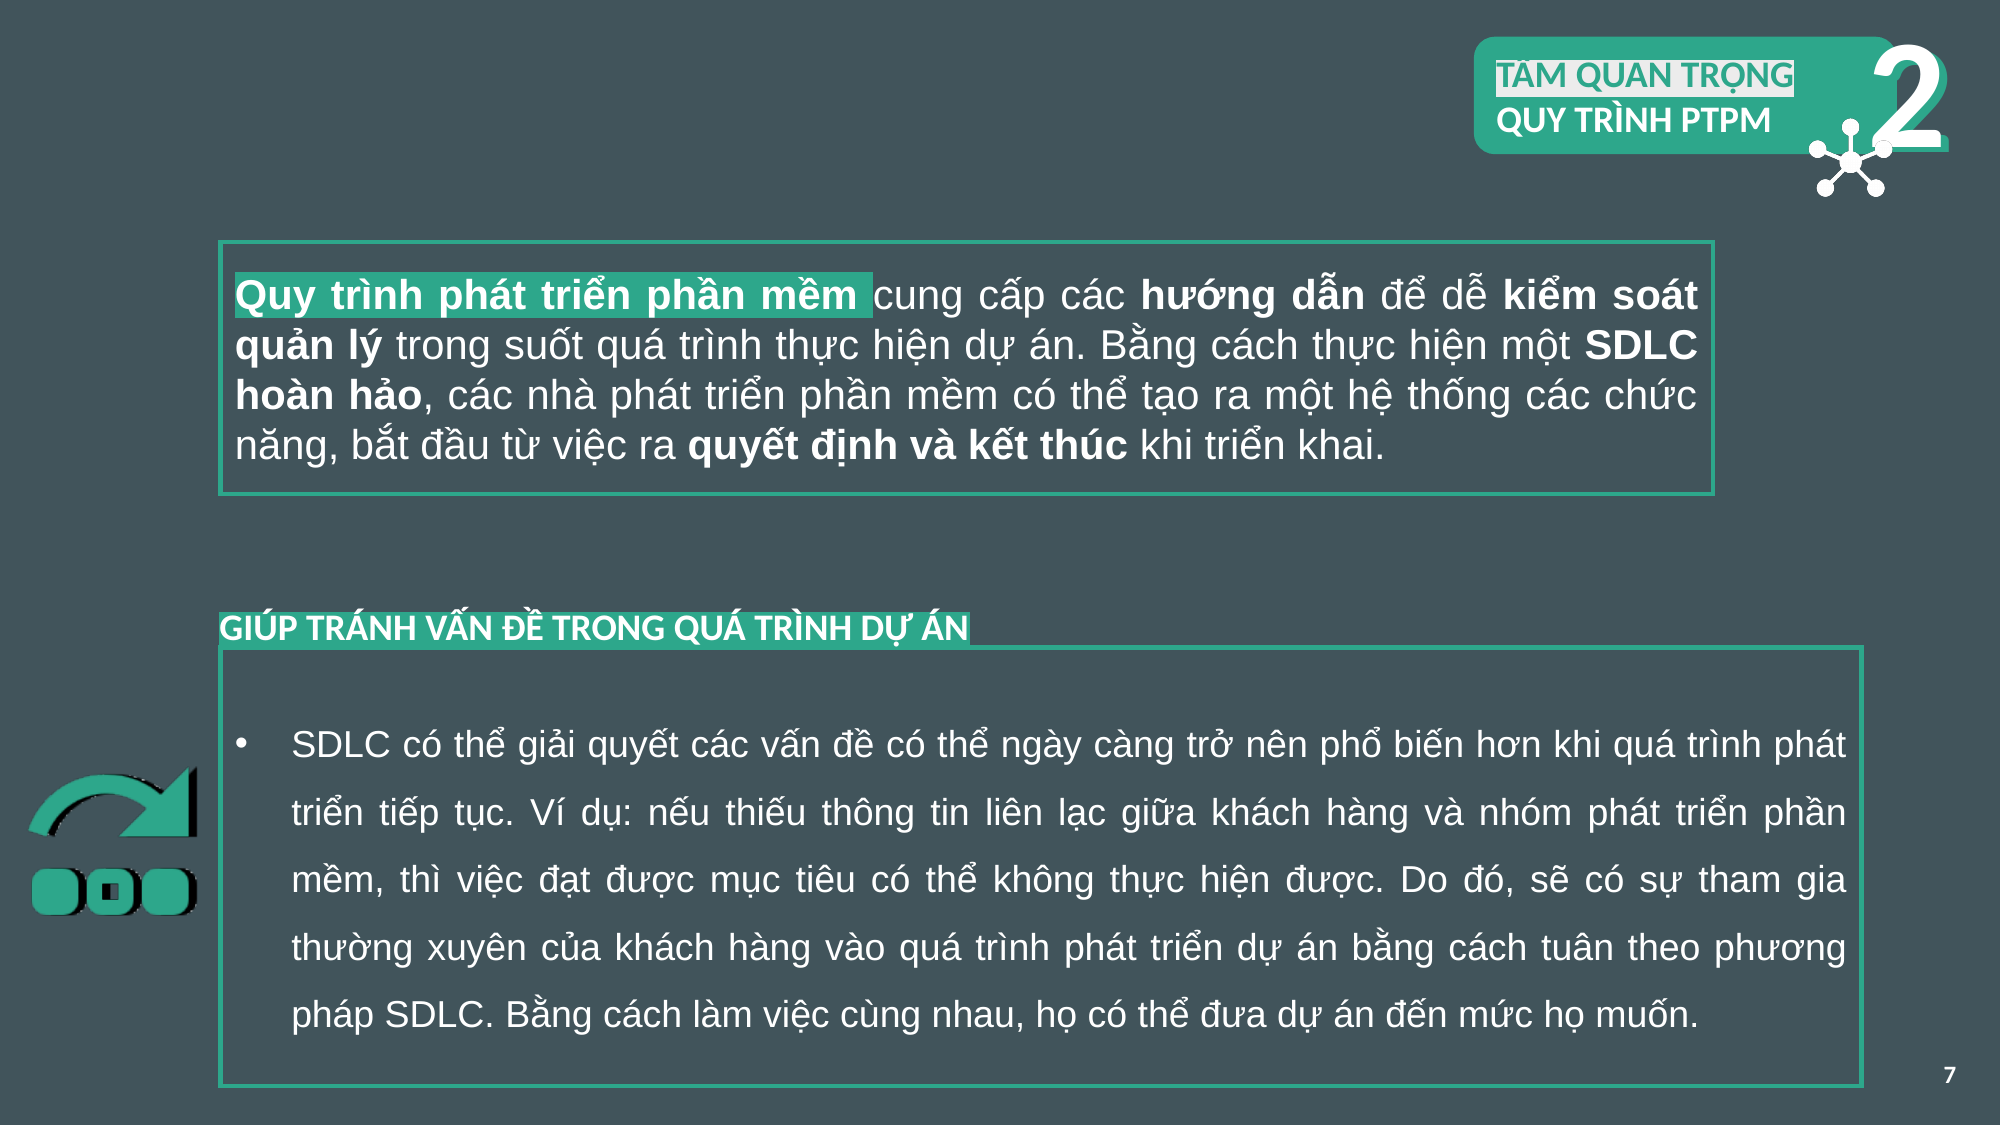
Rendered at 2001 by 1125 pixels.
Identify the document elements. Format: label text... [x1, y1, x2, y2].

picture [1797, 104, 1904, 211]
text_box Quy trình phát triển phần mềm cung cấp các hướng dẫn để dễ kiểm soát quản lý trong suốt quá trình thực hiện dự án. Bằng cách thực hiện một SDLC hoàn hảo, các nhà phát triển phần mềm có thể tạo ra một hệ thống các chức năng, bắt đầu từ việc ra quyết định và kết thúc khi triển khai. [219, 241, 1714, 495]
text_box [16, 595, 1862, 1086]
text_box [1476, 0, 1895, 194]
slide_number 6 [1521, 1043, 1972, 1104]
